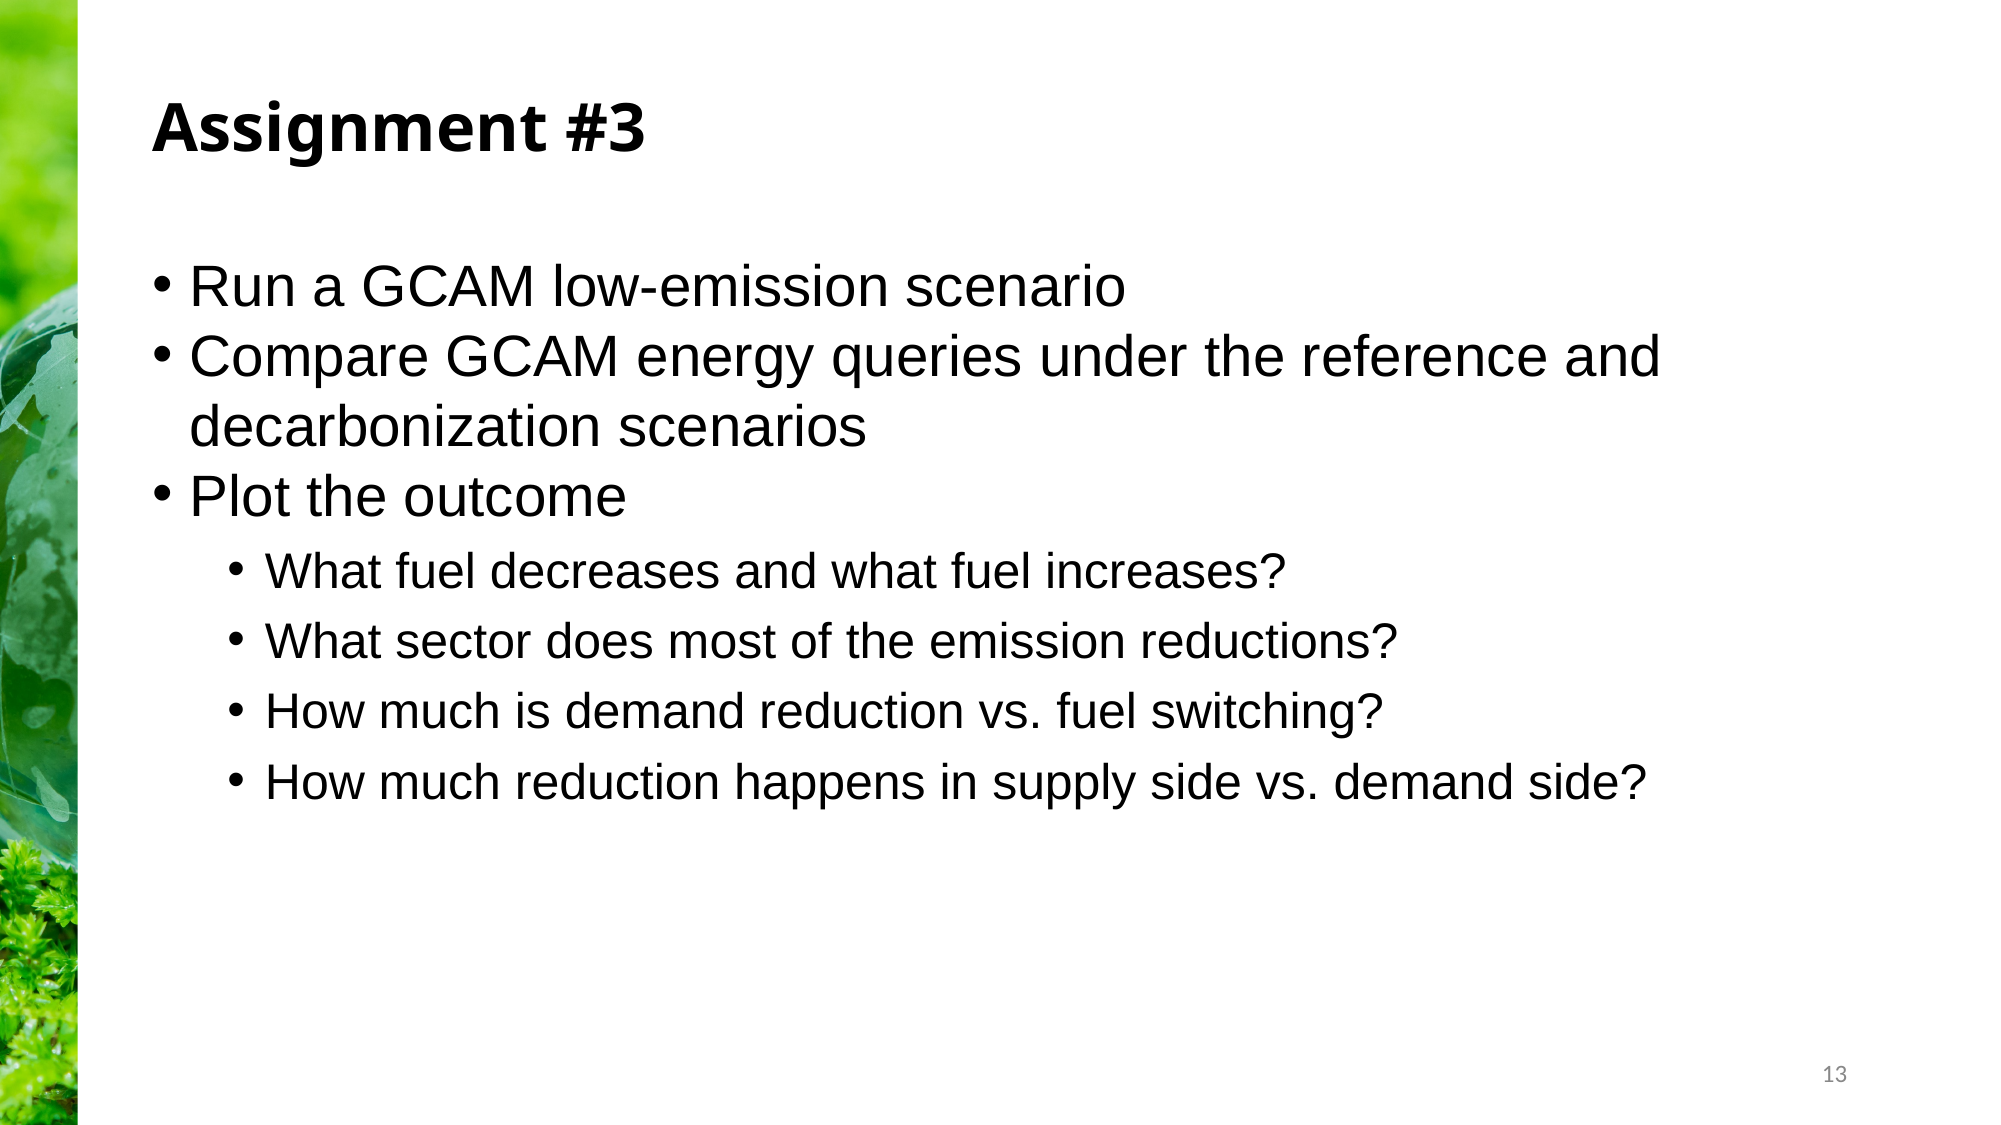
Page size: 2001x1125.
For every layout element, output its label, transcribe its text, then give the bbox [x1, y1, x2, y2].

title Assignment #3 [137, 42, 1925, 207]
list Run a GCAM low-emission scenario Compare GCAM energy queries under the reference and decarbonization scenarios Plot the outcome What fuel decreases and what fuel increases? What sector does most of the emission reductions? How much is demand reduction vs. fuel switching? How much reduction happens in supply side vs. demand side? [137, 240, 1925, 1061]
picture [0, 0, 78, 1125]
